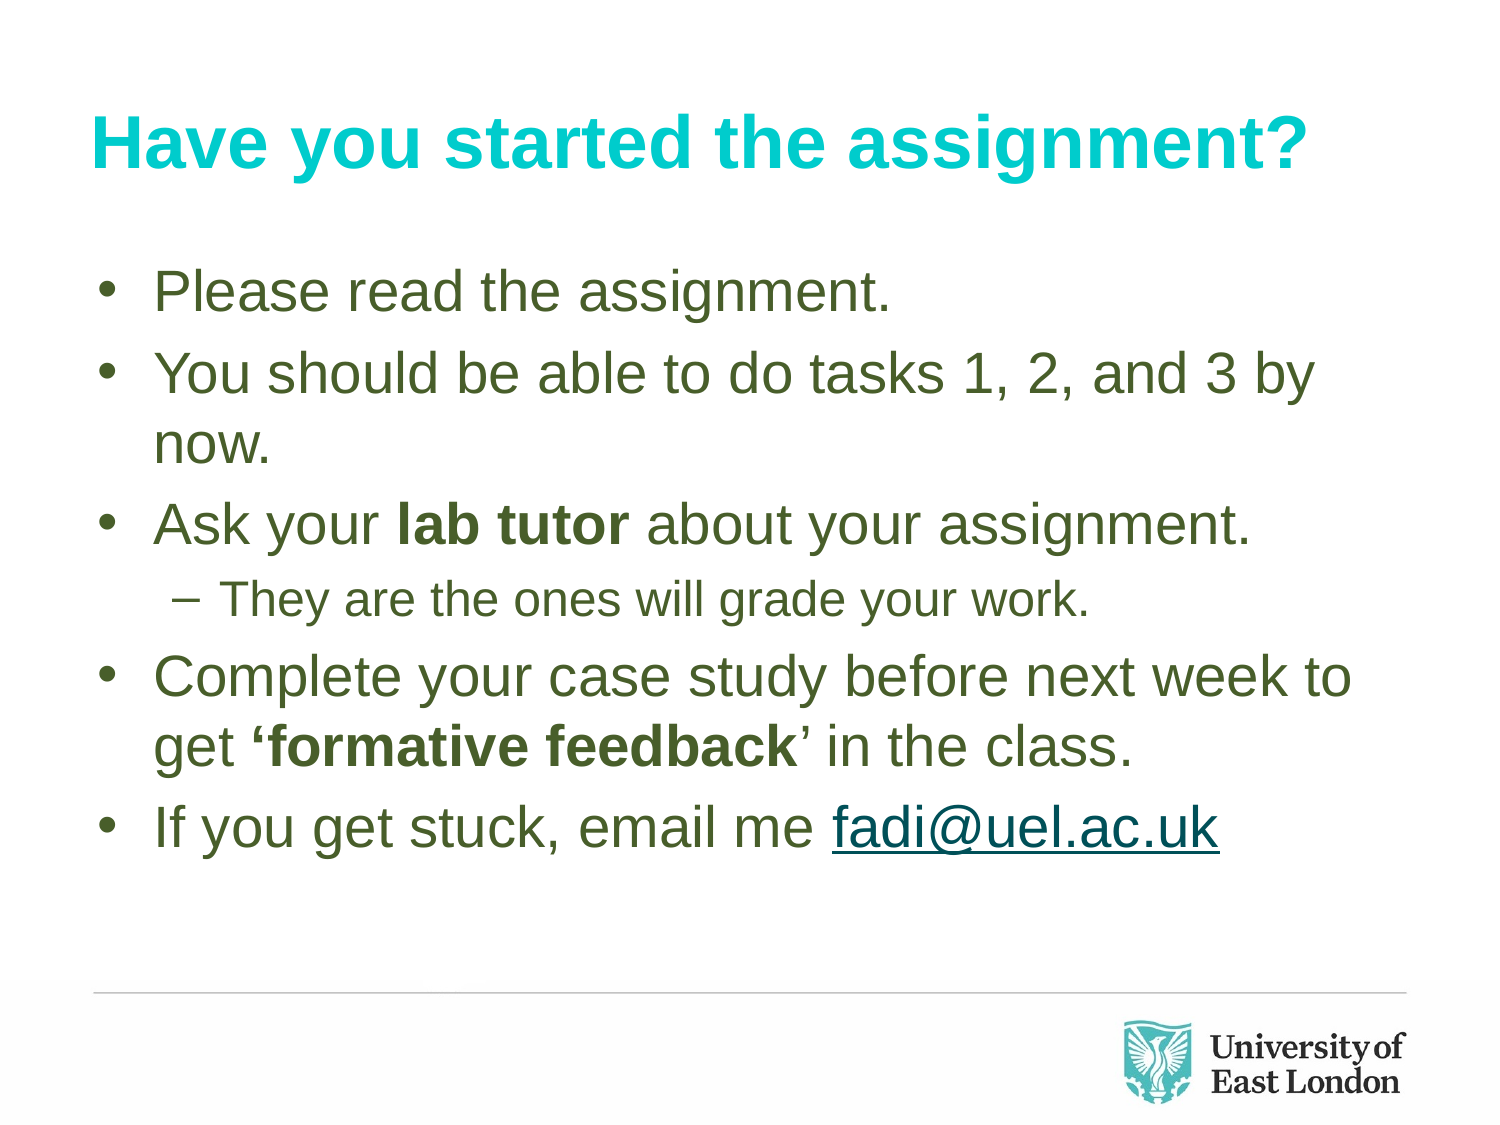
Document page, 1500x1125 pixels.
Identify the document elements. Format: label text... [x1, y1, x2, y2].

title Have you started the assignment? [75, 45, 1425, 233]
list Please read the assignment. You should be able to do tasks 1, 2, and 3 by now. Ask your lab tutor about your assignment. They are the ones will grade your work. Complete your case study before next week to get ‘formative feedback’ in the class. If you get stuck, email me fadi@uel.ac.uk [82, 246, 1432, 989]
picture [0, 980, 1500, 1125]
